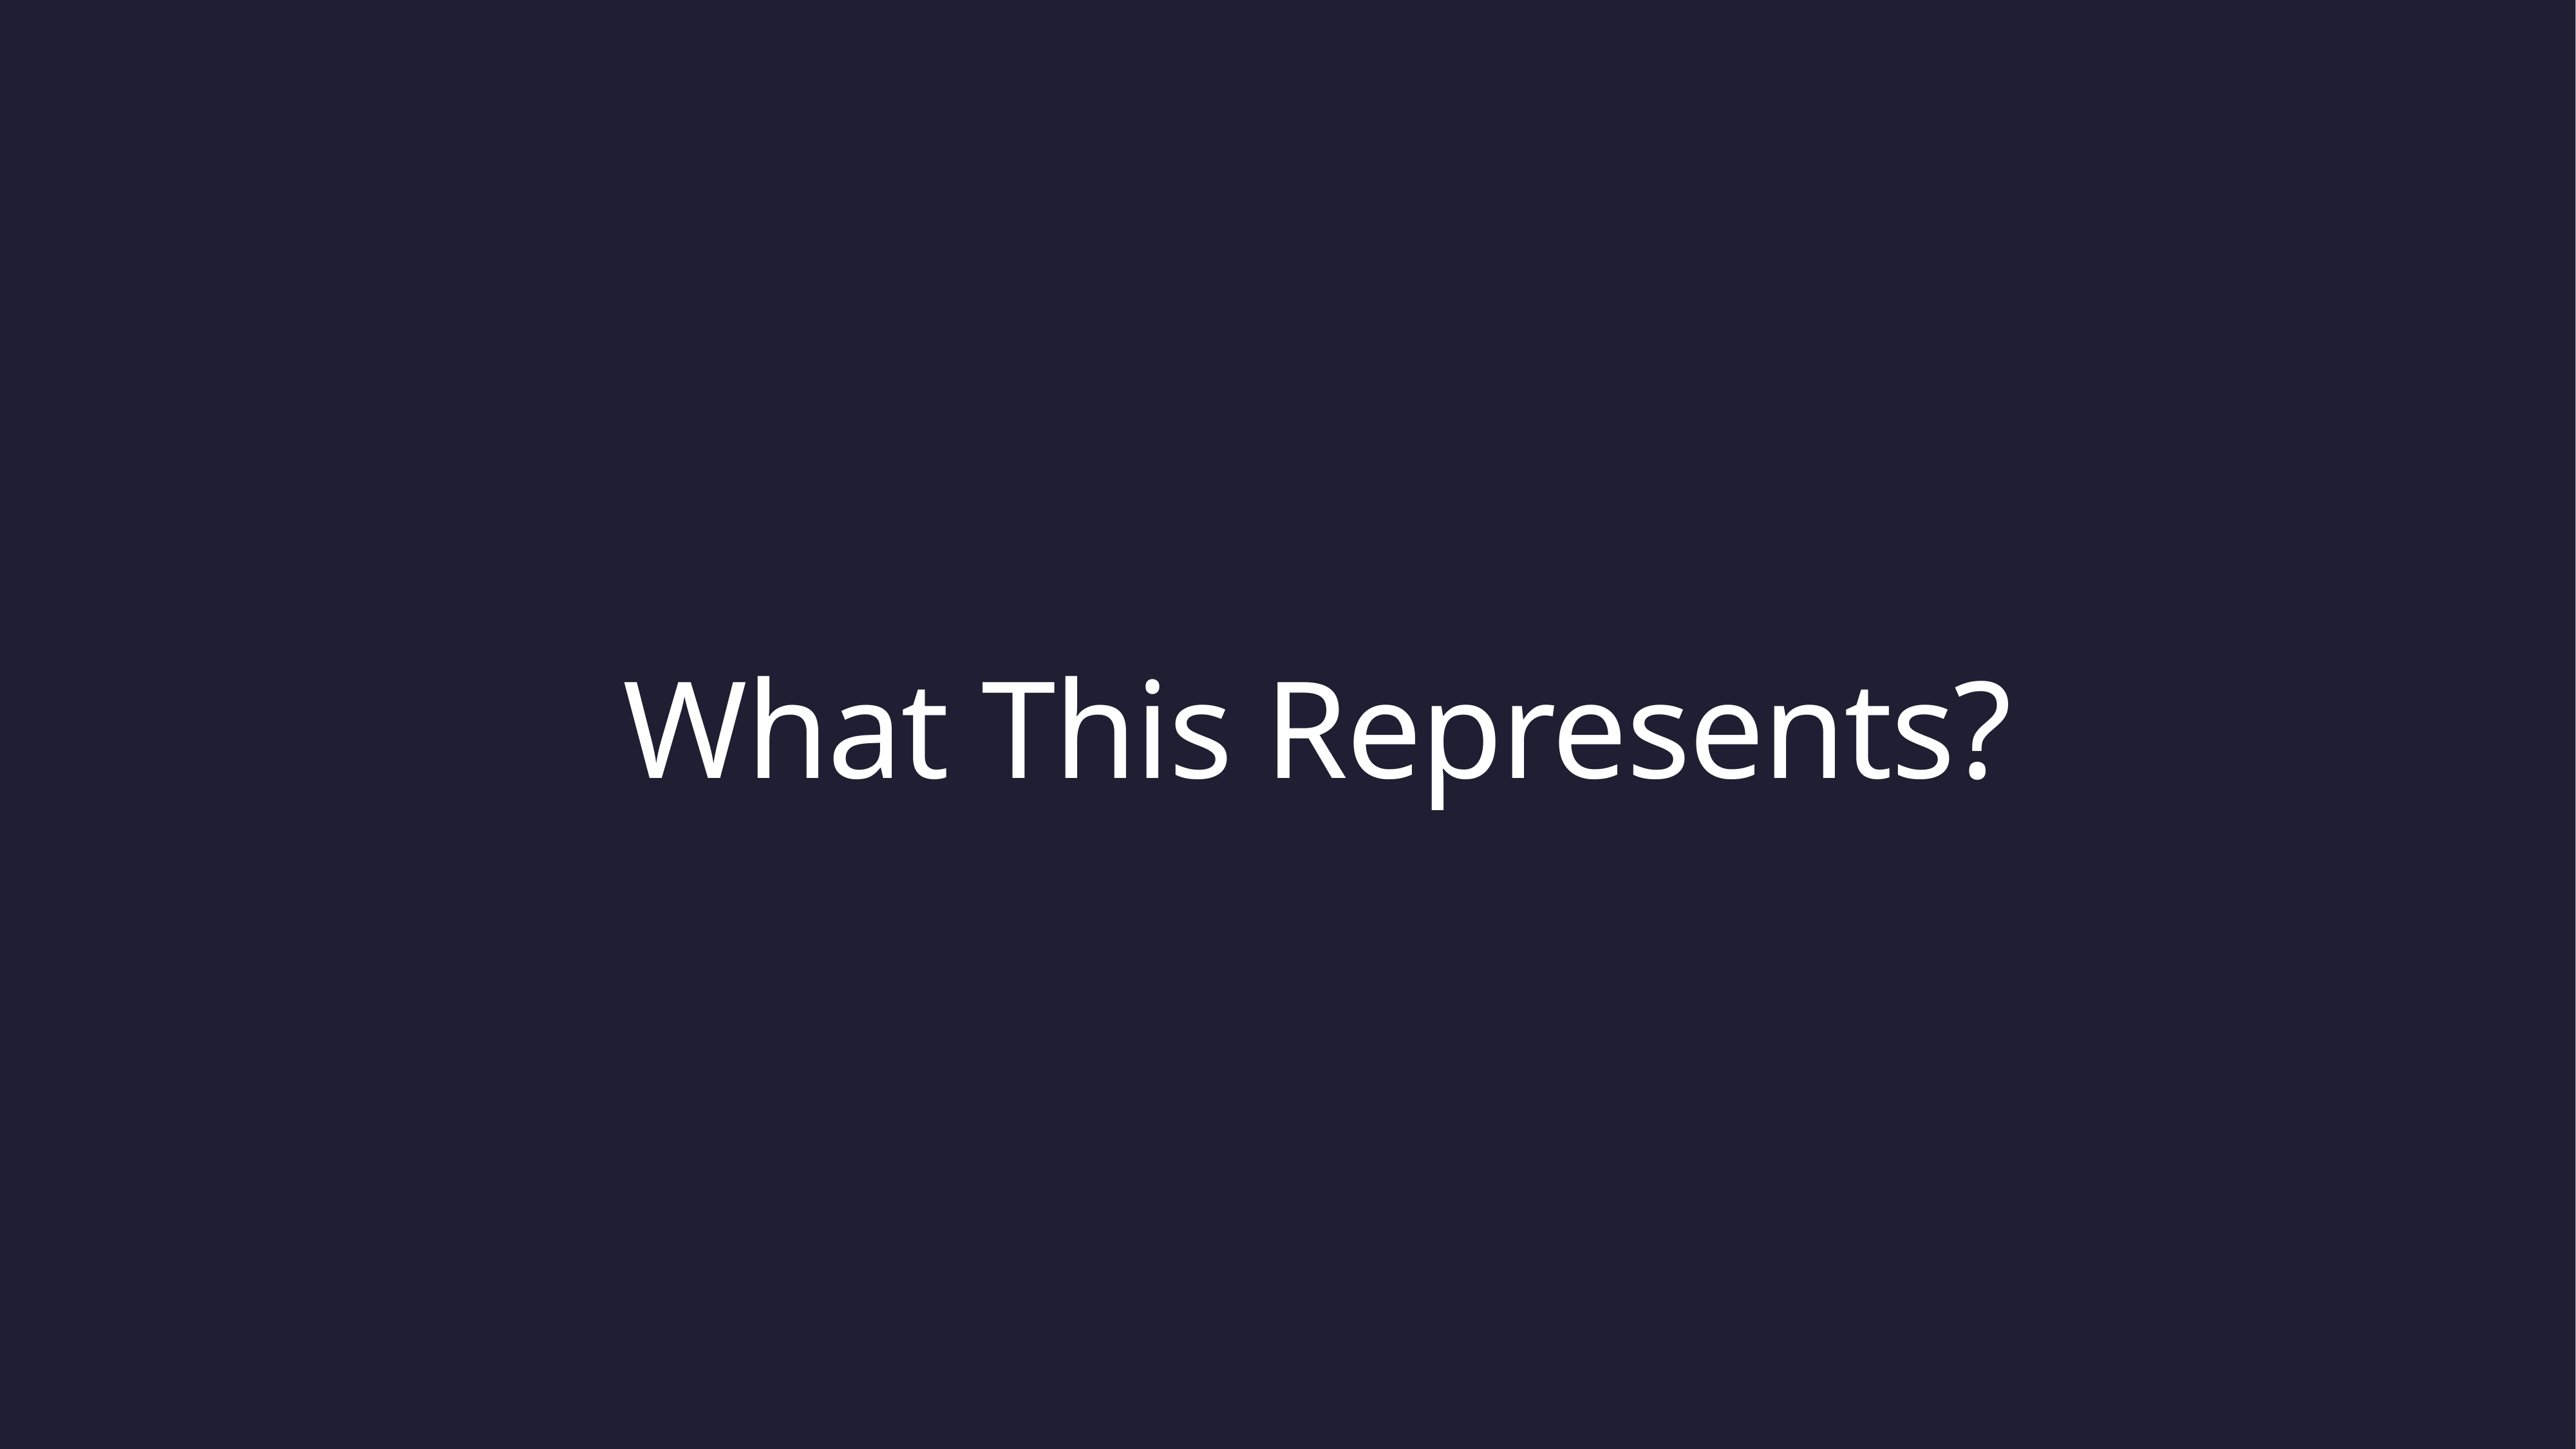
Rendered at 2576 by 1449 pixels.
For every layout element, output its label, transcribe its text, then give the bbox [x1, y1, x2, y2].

list What This Represents? [59, 566, 2576, 883]
